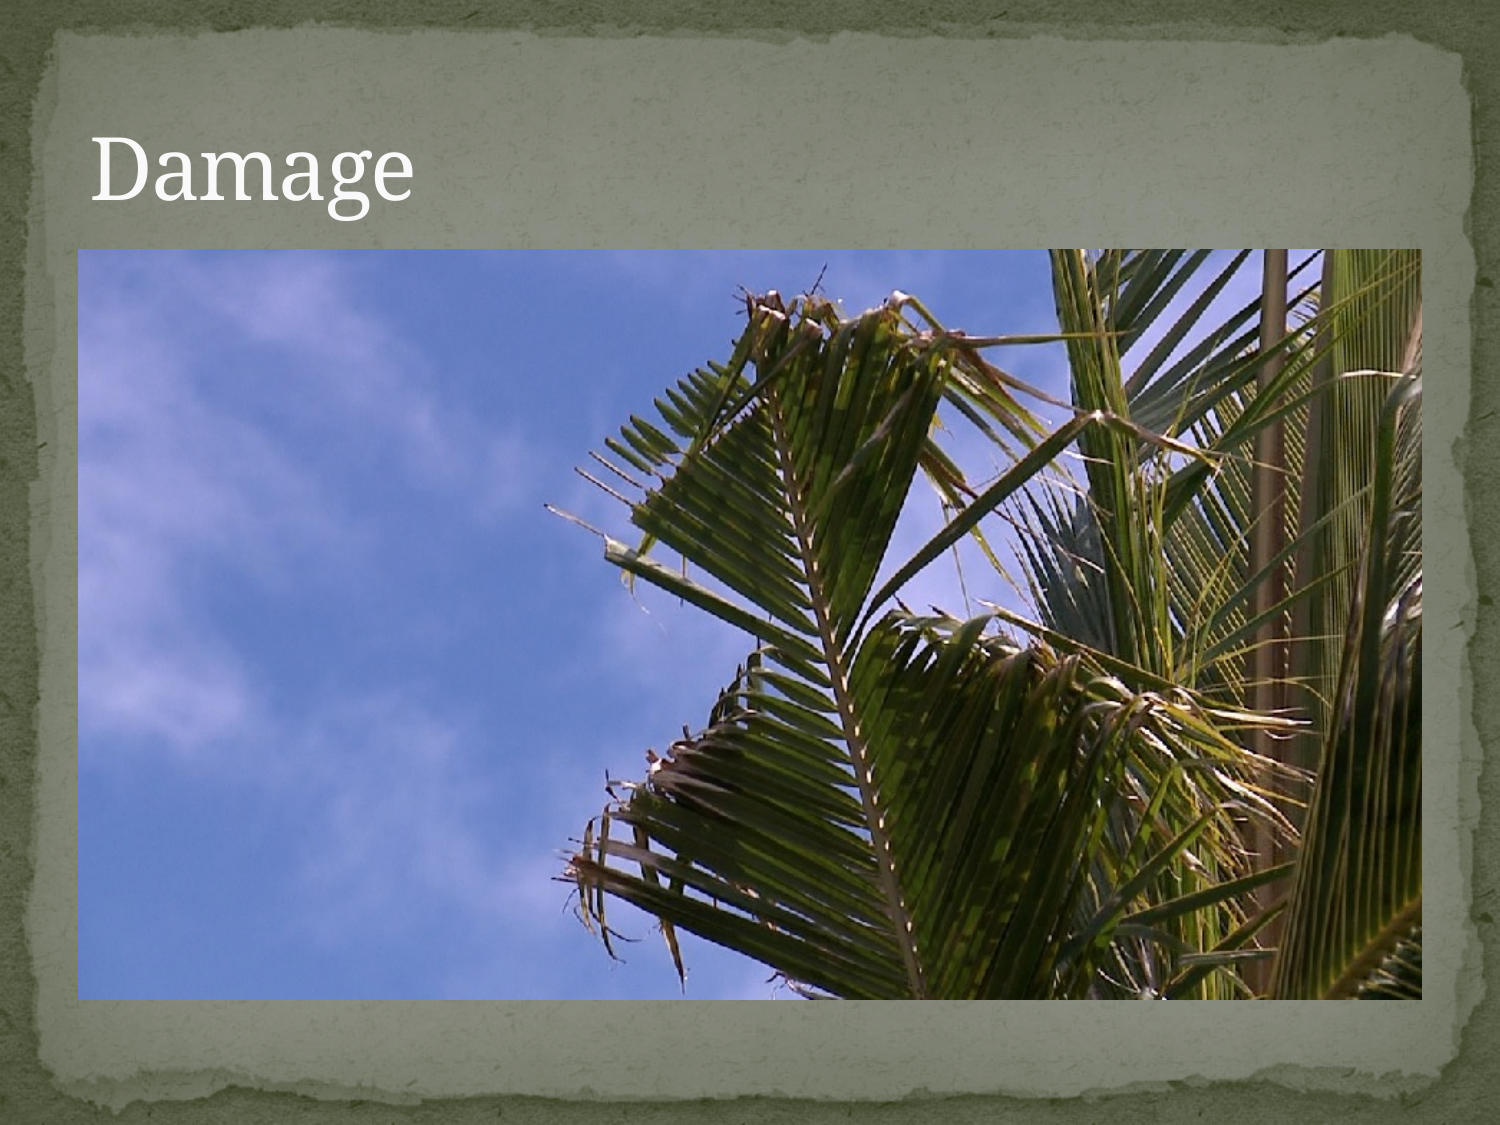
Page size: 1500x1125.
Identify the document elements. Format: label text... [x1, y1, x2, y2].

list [81, 252, 1420, 996]
title Damage [74, 24, 1425, 225]
